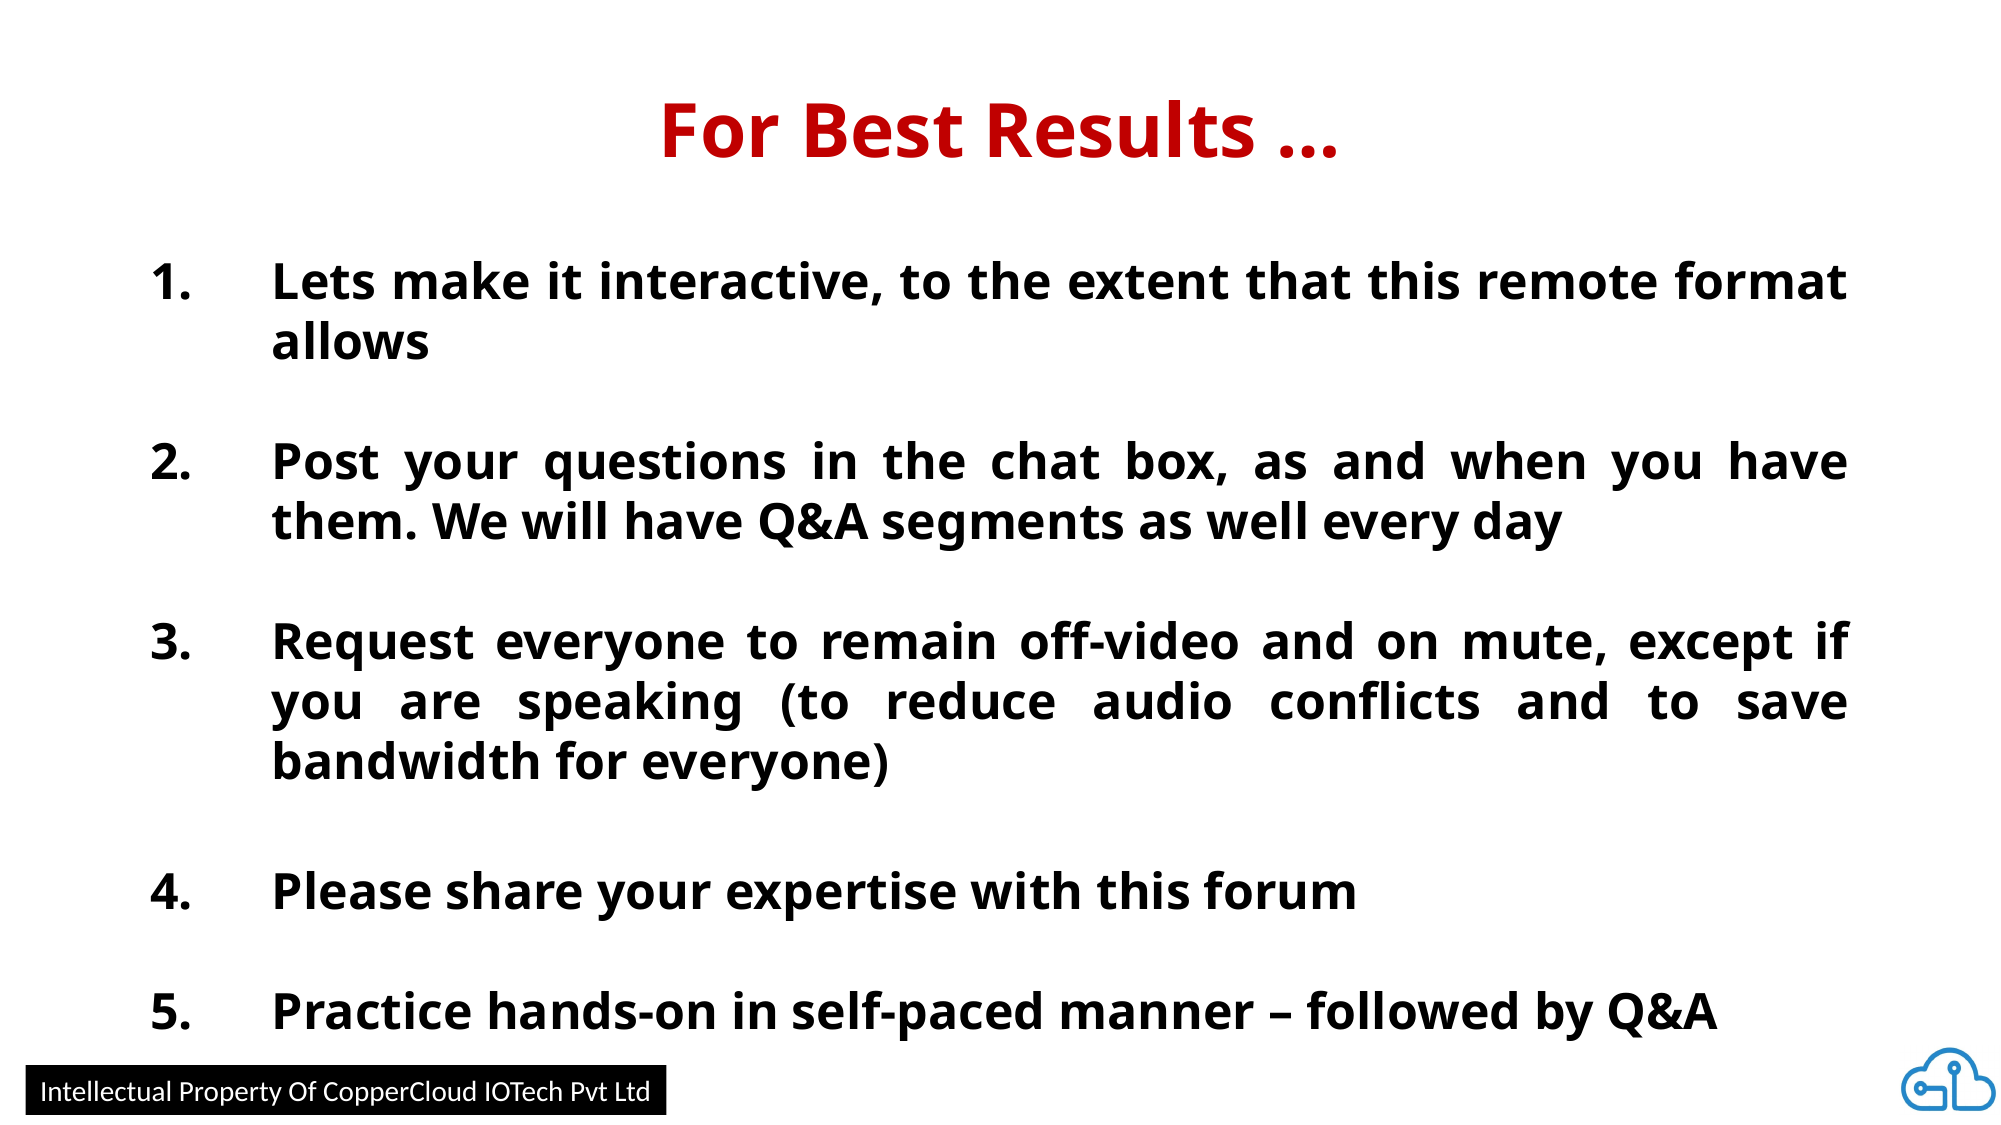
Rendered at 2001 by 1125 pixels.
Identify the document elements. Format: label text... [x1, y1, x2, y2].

text_box Lets make it interactive, to the extent that this remote format allows Post your questions in the chat box, as and when you have them. We will have Q&A segments as well every day Request everyone to remain off-video and on mute, except if you are speaking (to reduce audio conflicts and to save bandwidth for everyone) Please share your expertise with this forum Practice hands-on in self-paced manner – followed by Q&A [135, 242, 1865, 1125]
text_box Intellectual Property Of CopperCloud IOTech Pvt Ltd [25, 1065, 135, 1115]
picture [1899, 1045, 2000, 1115]
title For Best Results … [0, 71, 2000, 181]
